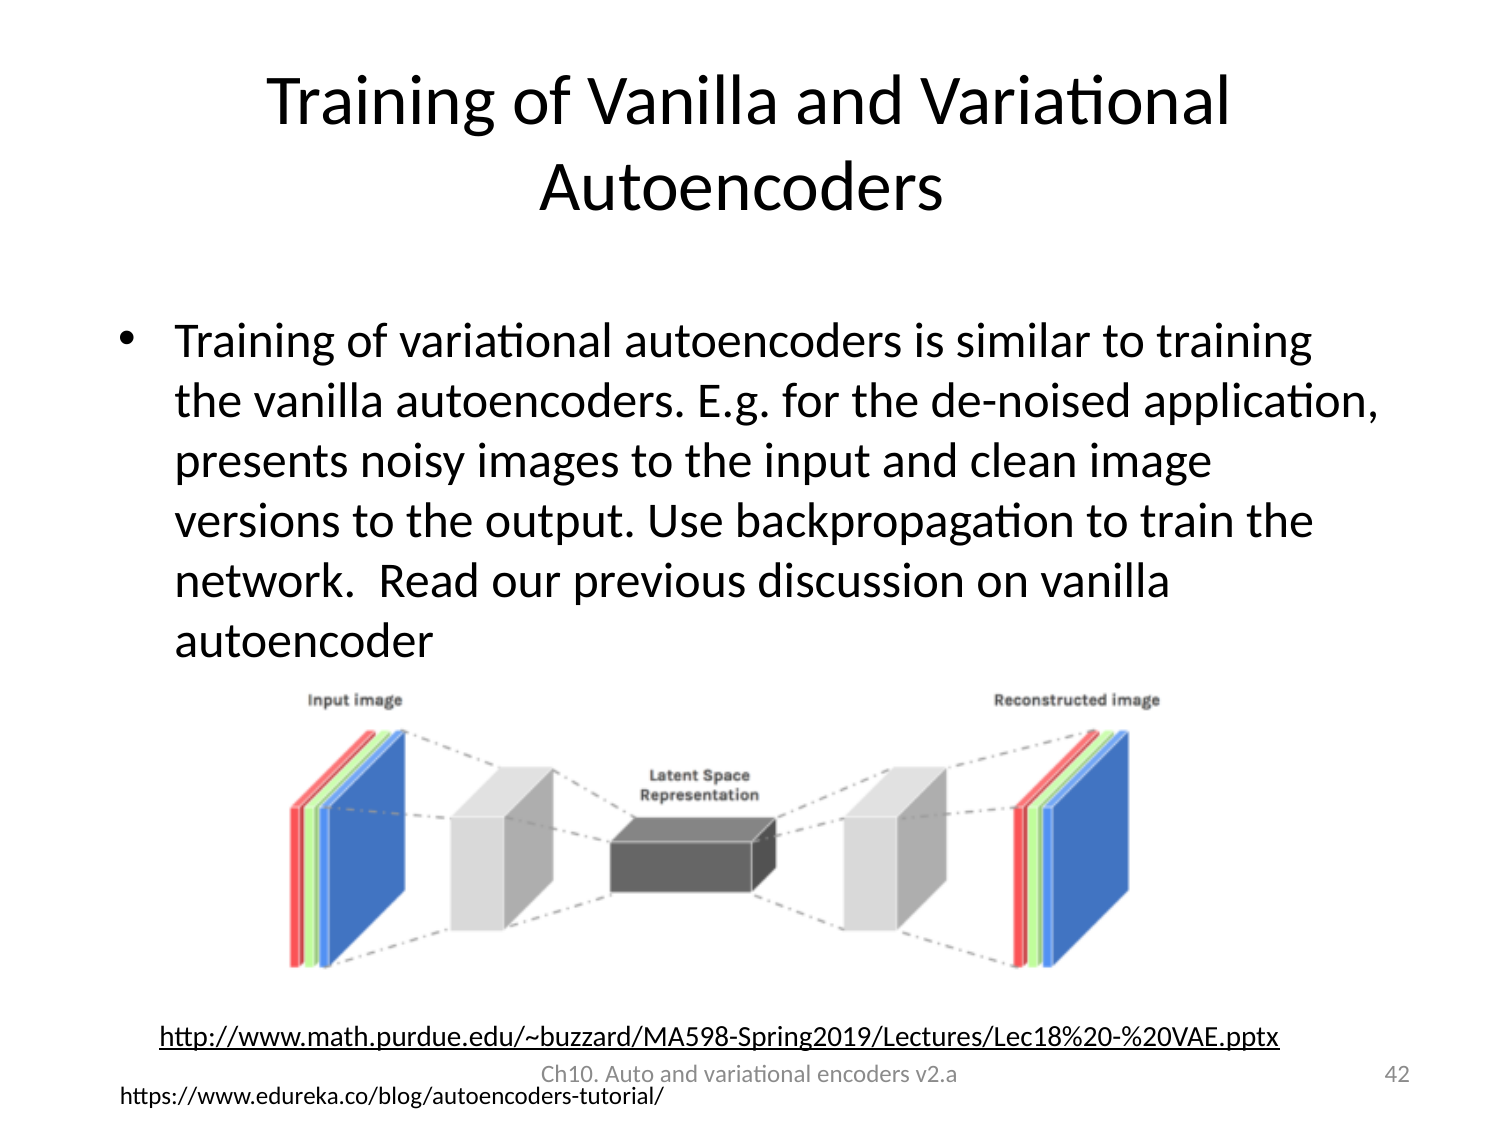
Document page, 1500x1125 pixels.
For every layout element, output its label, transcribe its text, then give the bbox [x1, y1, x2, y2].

text_box http://www.math.purdue.edu/~buzzard/MA598-Spring2019/Lectures/Lec18%20-%20VAE.pptx [144, 1009, 1302, 1060]
title Training of Vanilla and Variational Autoencoders [75, 45, 1425, 233]
list Training of variational autoencoders is similar to training the vanilla autoencoders. E.g. for the de-noised application, presents noisy images to the input and clean image versions to the output. Use backpropagation to train the network. Read our previous discussion on vanilla autoencoder [103, 299, 1397, 1014]
text_box https://www.edureka.co/blog/autoencoders-tutorial/ [105, 1071, 681, 1117]
picture [258, 677, 1188, 990]
slide_number 42 [1074, 1042, 1425, 1103]
footer Ch10. Auto and variational encoders v2.a [512, 1042, 988, 1103]
